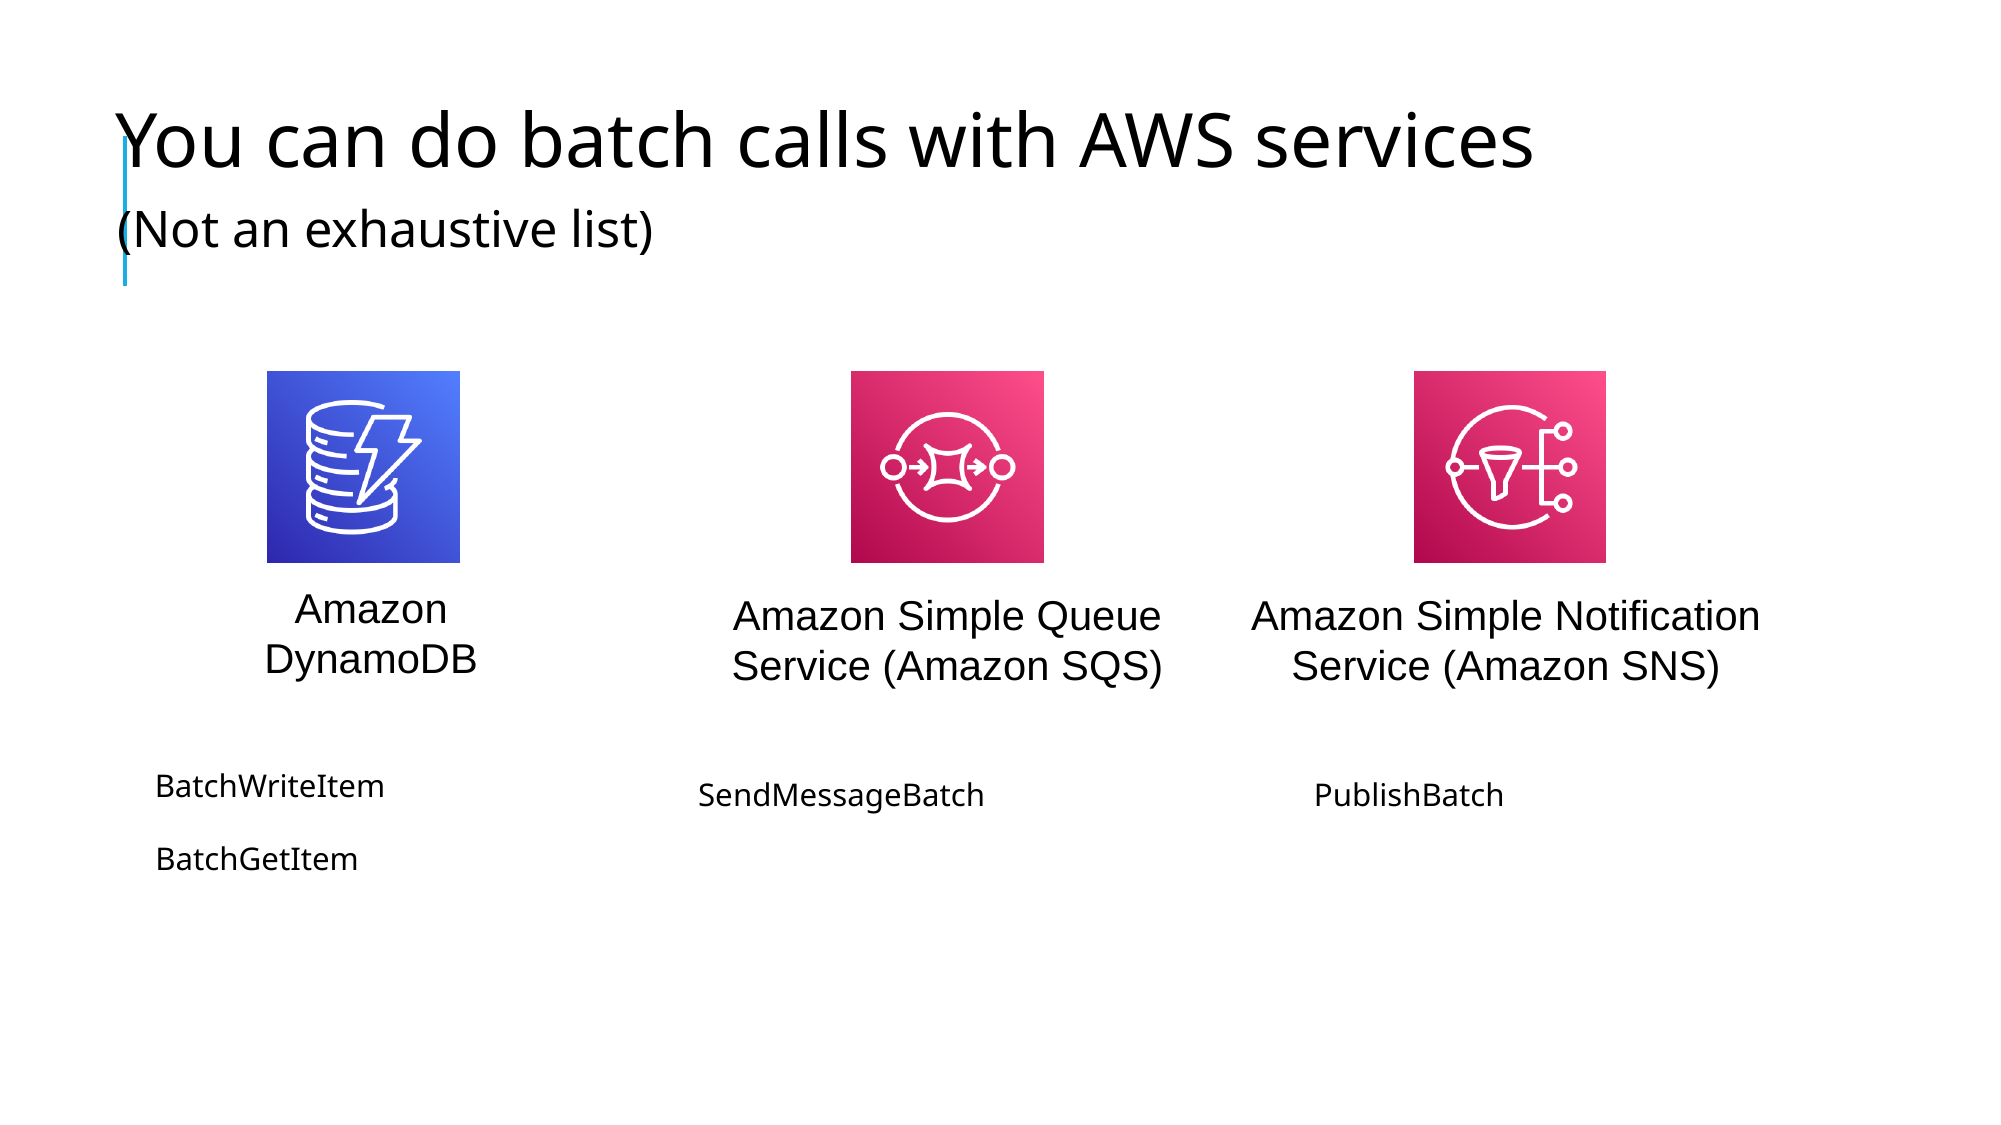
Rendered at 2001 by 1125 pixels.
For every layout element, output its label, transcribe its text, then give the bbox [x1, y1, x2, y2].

text_box PublishBatch [1299, 767, 1520, 820]
text_box SendMessageBatch [683, 767, 1001, 820]
text_box BatchGetItem [140, 831, 374, 884]
text_box Amazon Simple Notification Service (Amazon SNS) [1226, 581, 1787, 697]
text_box Amazon DynamoDB [215, 574, 527, 690]
text_box BatchWriteItem [139, 758, 401, 811]
text_box (Not an exhaustive list) [102, 189, 1787, 265]
picture [851, 370, 1044, 563]
text_box Amazon Simple Queue Service (Amazon SQS) [696, 581, 1199, 697]
picture [267, 370, 460, 563]
text_box You can do batch calls with AWS services [102, 85, 1825, 299]
picture [1414, 370, 1606, 563]
